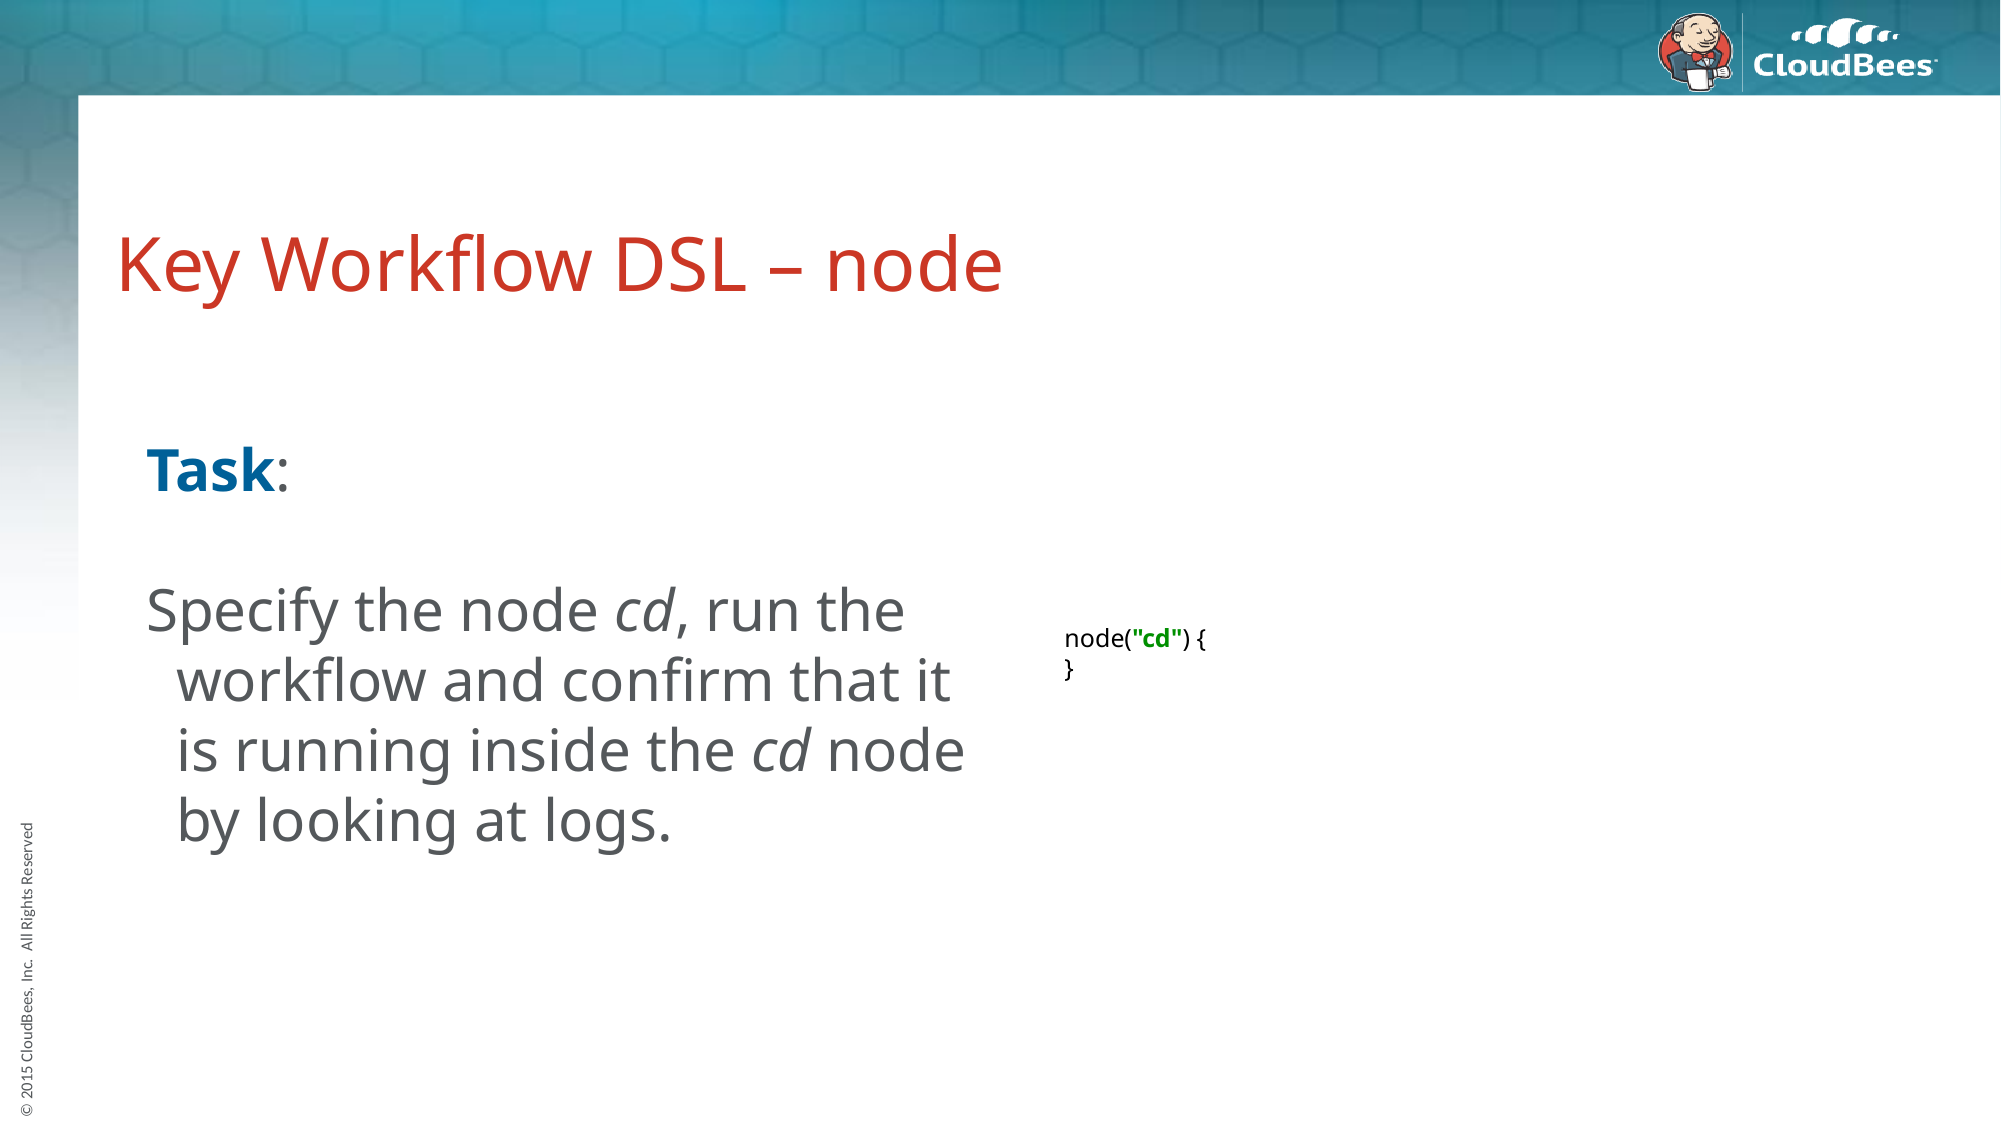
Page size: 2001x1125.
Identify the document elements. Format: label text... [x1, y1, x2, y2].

text_box Key Workflow DSL – node [100, 98, 1139, 322]
list node("cd") { } [1048, 277, 1930, 1028]
picture [0, 0, 2001, 1125]
list Task: Specify the node cd, run the workflow and confirm that it is running inside the cd node by looking at logs. [130, 322, 1012, 1028]
